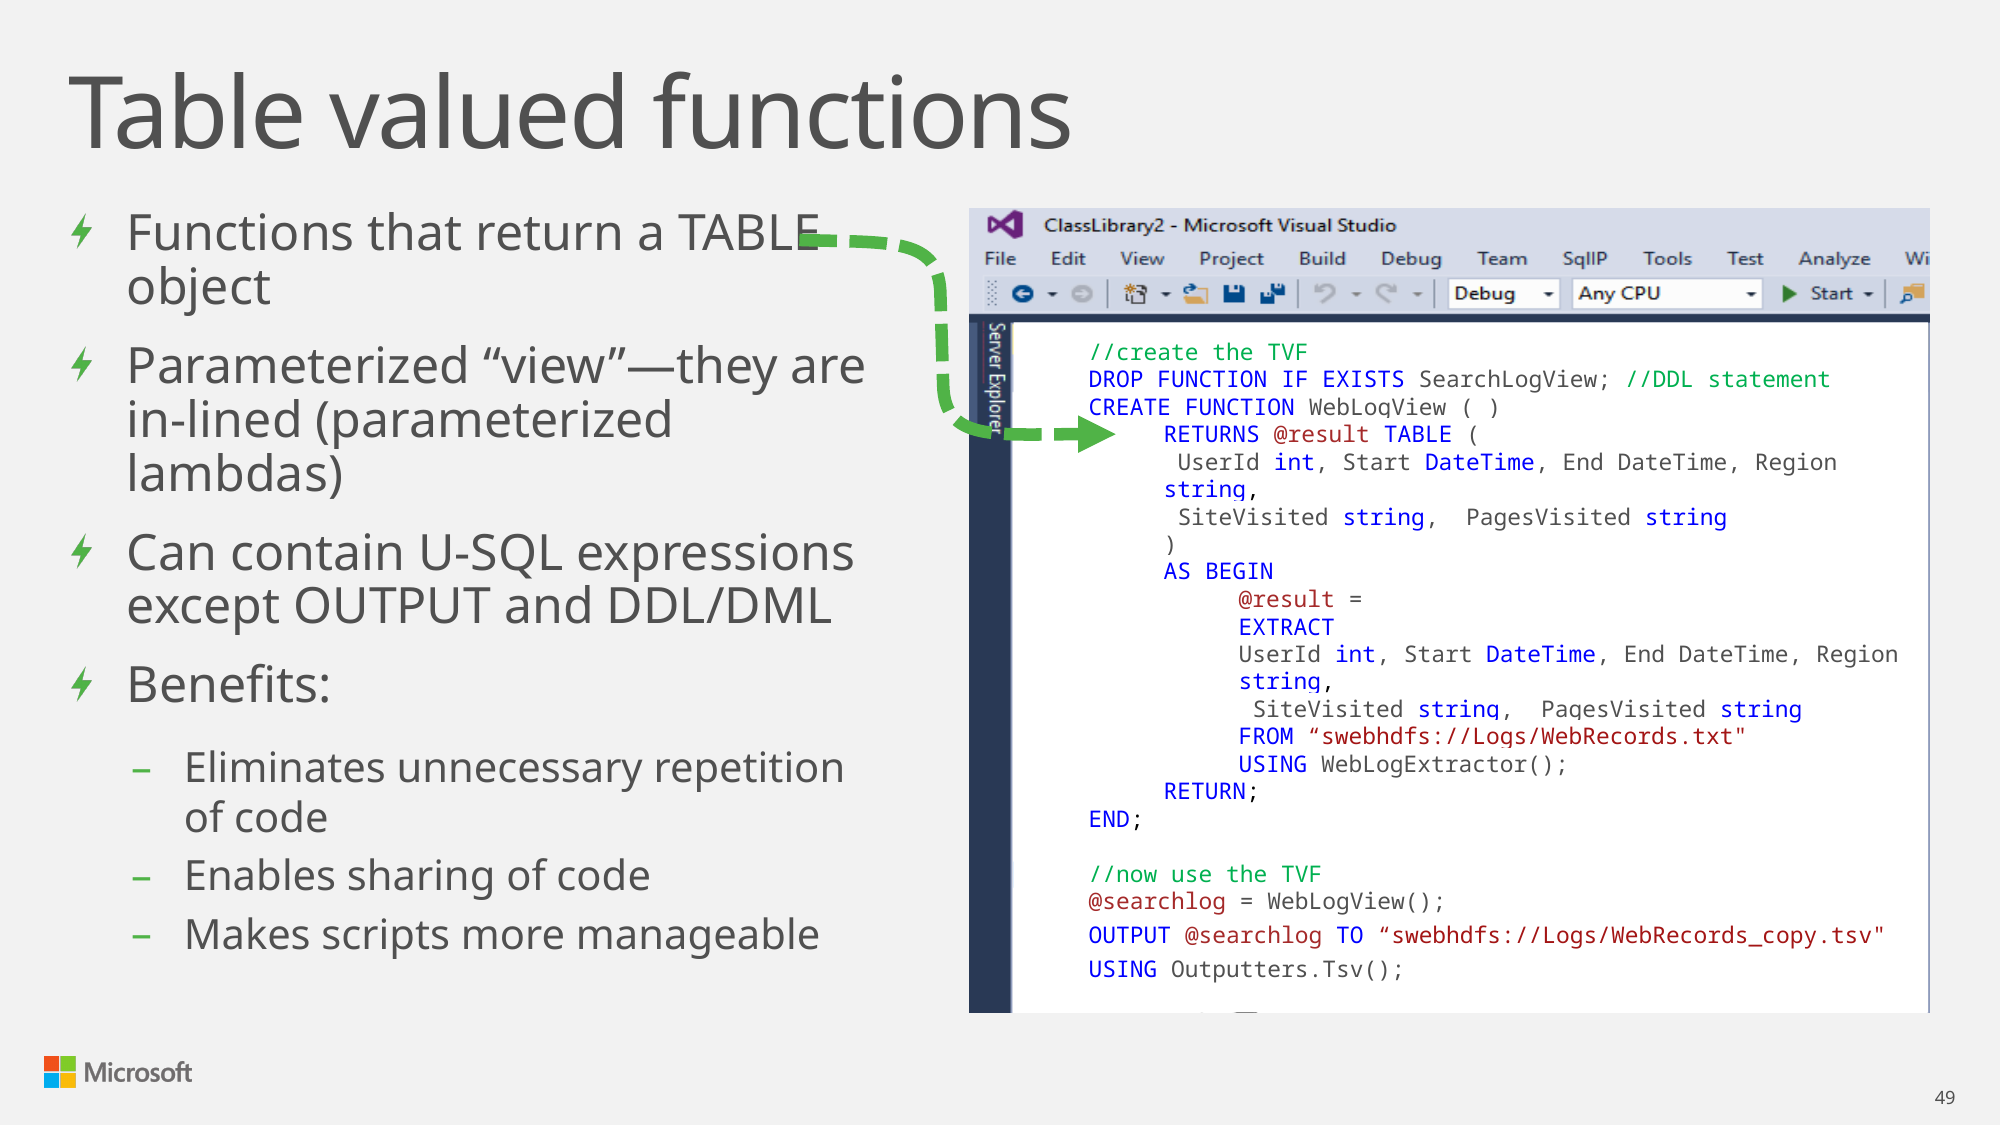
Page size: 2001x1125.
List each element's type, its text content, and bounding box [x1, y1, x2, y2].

picture [71, 346, 92, 382]
text_box Functions that return a TABLE object Parameterized “view”—they are in-lined (parameterized lambdas) Can contain U-SQL expressions except OUTPUT and DDL/DML Benefits: Eliminates unnecessary repetition of code Enables sharing of code Makes scripts more manageable [71, 207, 902, 1057]
picture [71, 533, 92, 569]
picture [44, 1056, 192, 1088]
picture [71, 666, 92, 702]
picture [71, 213, 92, 249]
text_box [968, 208, 1967, 1013]
text_box [799, 239, 968, 426]
slide_number 49 [1864, 1087, 1956, 1110]
title Table valued functions [44, 47, 1956, 200]
